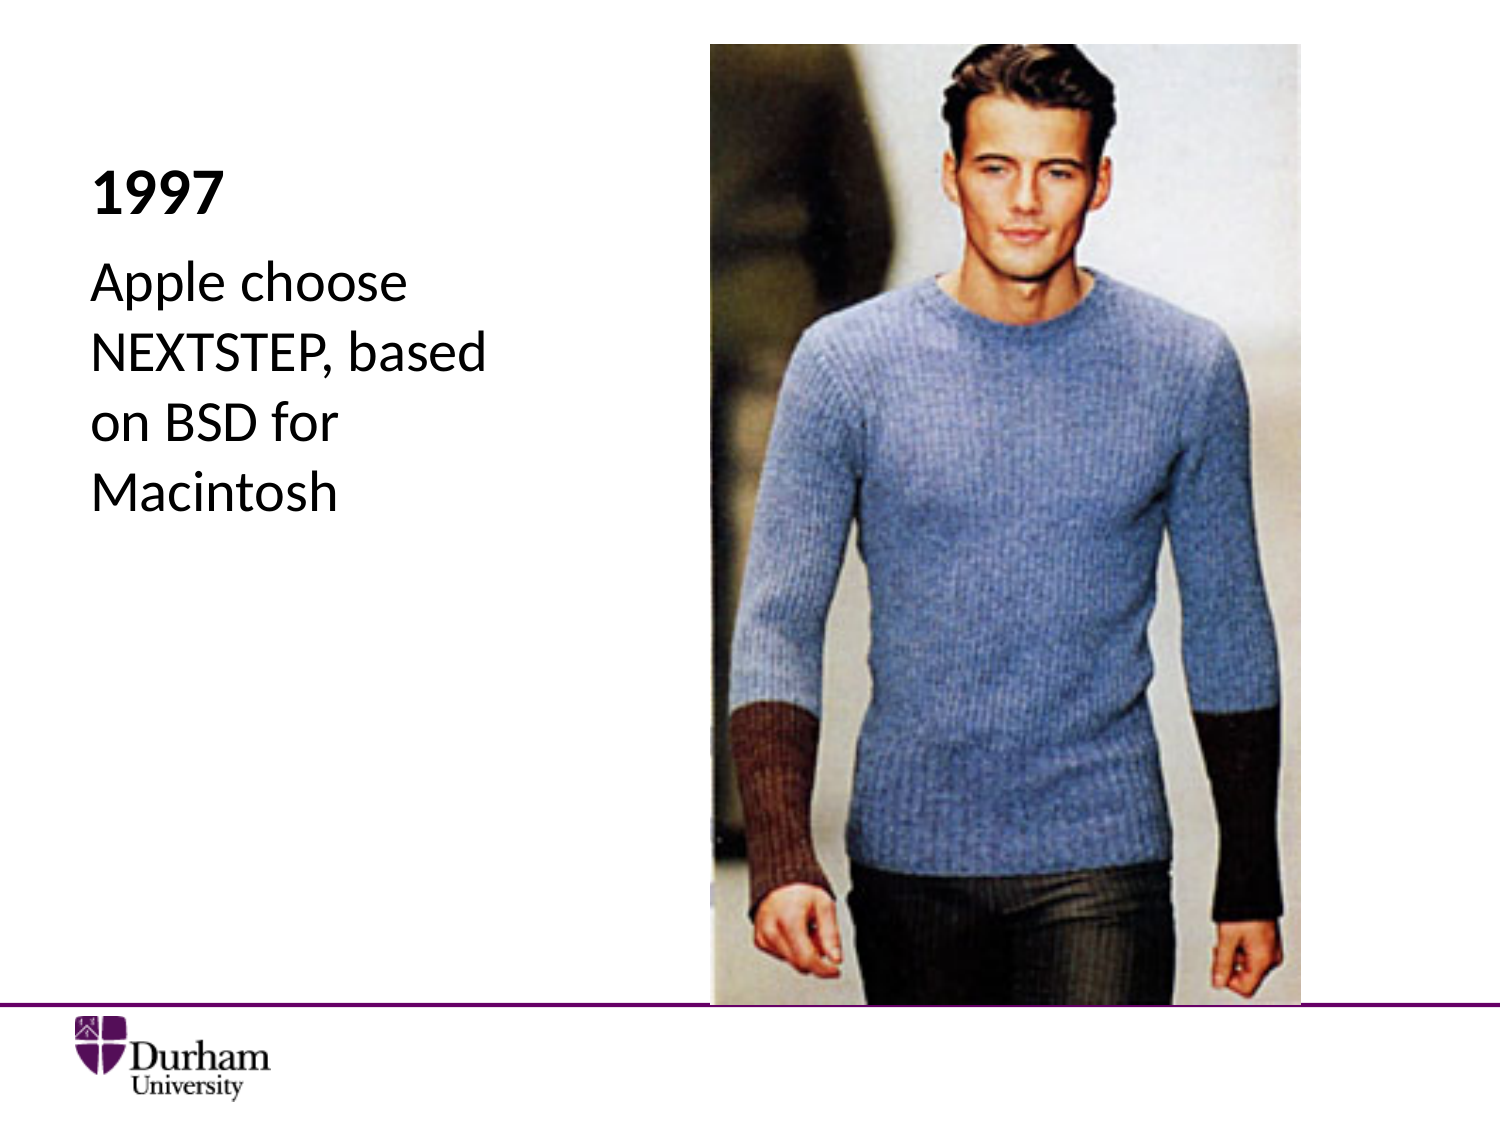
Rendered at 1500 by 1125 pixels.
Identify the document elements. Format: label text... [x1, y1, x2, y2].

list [710, 44, 1301, 1006]
title 1997 [74, 44, 569, 235]
picture [75, 1016, 271, 1102]
list Apple choose NEXTSTEP, based on BSD for Macintosh [74, 235, 569, 1006]
